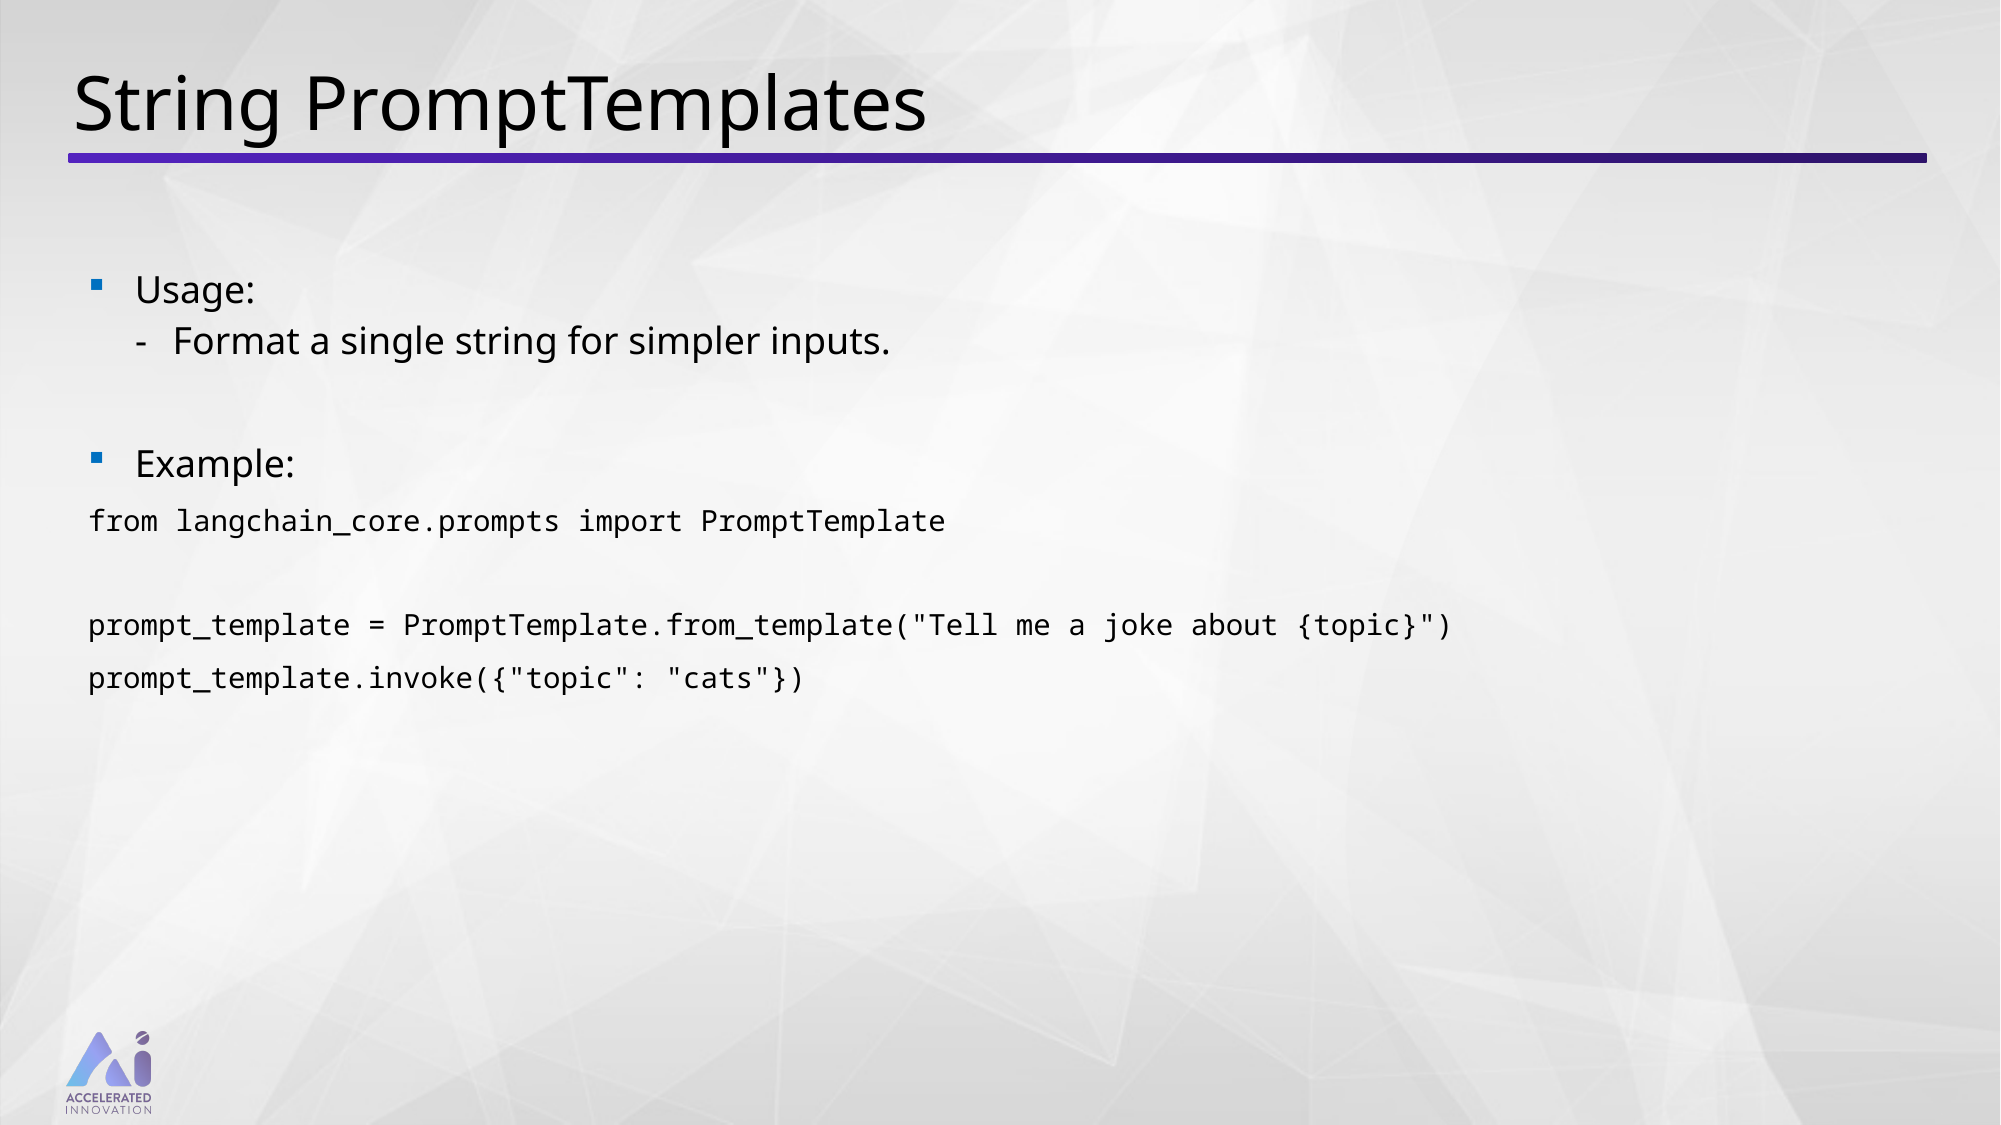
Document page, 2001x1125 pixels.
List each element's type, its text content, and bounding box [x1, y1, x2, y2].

picture [0, 0, 2001, 1125]
title String PromptTemplates [73, 32, 1925, 154]
list Usage: Format a single string for simpler inputs. Example: from langchain_core.prompts import PromptTemplate prompt_template = PromptTemplate.from_template("Tell me a joke about {topic}") prompt_template.invoke({"topic": "cats"}) [73, 193, 1925, 1014]
